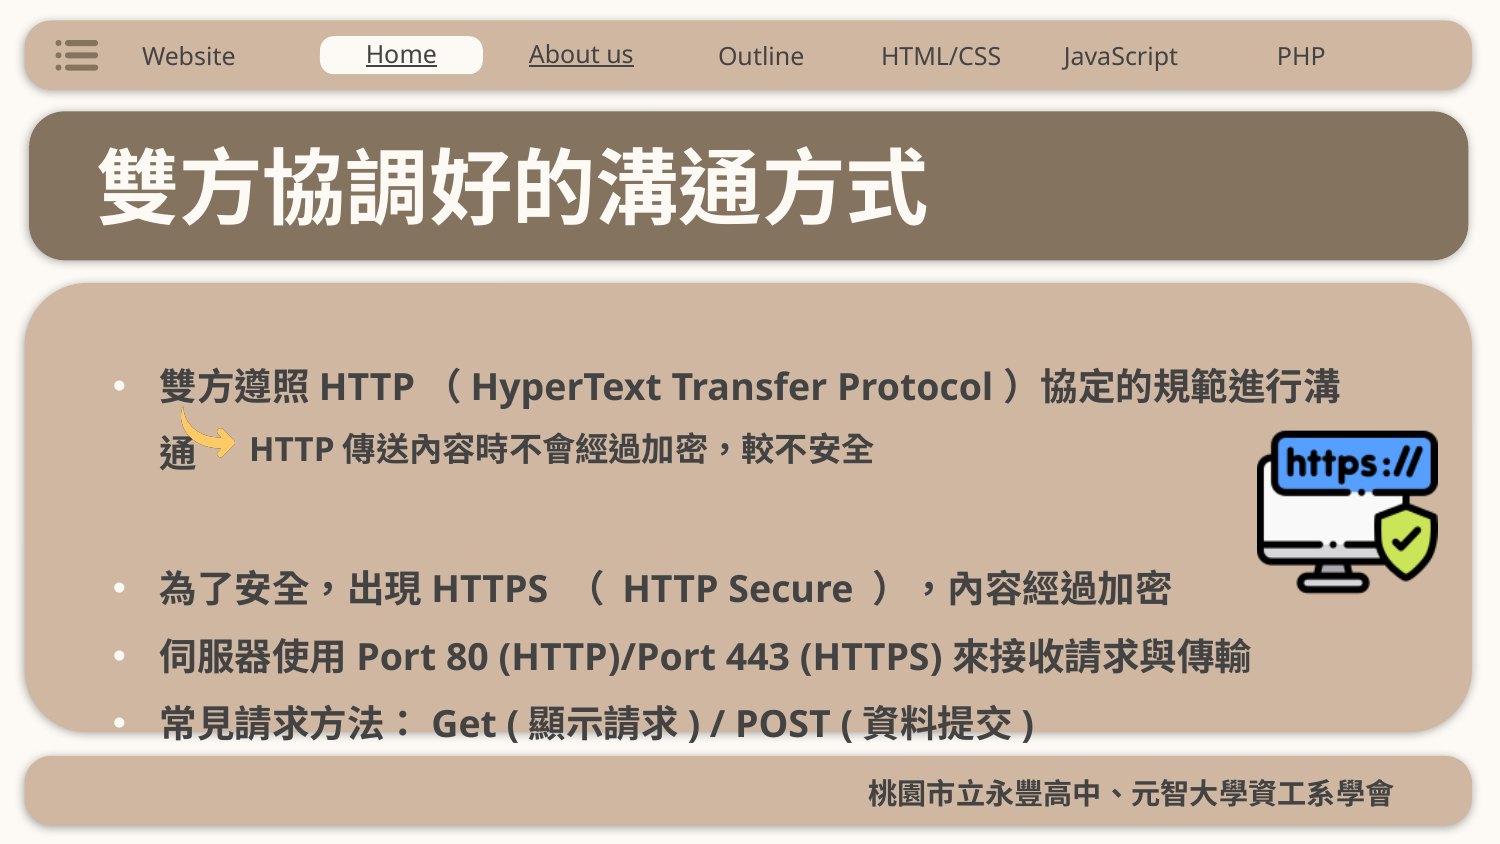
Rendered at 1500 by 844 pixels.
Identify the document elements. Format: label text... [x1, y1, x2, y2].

text_box 雙方協調好的溝通方式 [81, 120, 1251, 241]
text_box HTTP傳送內容時不會經過加密，較不安全 [234, 401, 1169, 476]
picture [1256, 421, 1438, 603]
text_box PHP [1219, 36, 1383, 75]
picture [181, 405, 235, 459]
text_box About us [499, 36, 663, 75]
text_box HTML/CSS [859, 36, 1023, 75]
text_box [24, 282, 1472, 733]
text_box Website [127, 39, 290, 72]
text_box 雙方遵照HTTP（HyperText Transfer Protocol）協定的規範進行溝通 為了安全，出現HTTPS （ HTTP Secure ），內容經過加密 伺服器使用Port 80 (HTTP)/Port 443 (HTTPS)來接收請求與傳輸 常見請求方法：Get (顯示請求) / POST (資料提交) [98, 332, 1360, 753]
text_box [29, 111, 1469, 261]
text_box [55, 39, 99, 71]
text_box Outline [679, 36, 843, 75]
text_box 桃園市立永豐高中、元智大學資工系學會 [825, 776, 1438, 810]
text_box JavaScript [1039, 36, 1203, 75]
text_box Home [319, 36, 483, 75]
